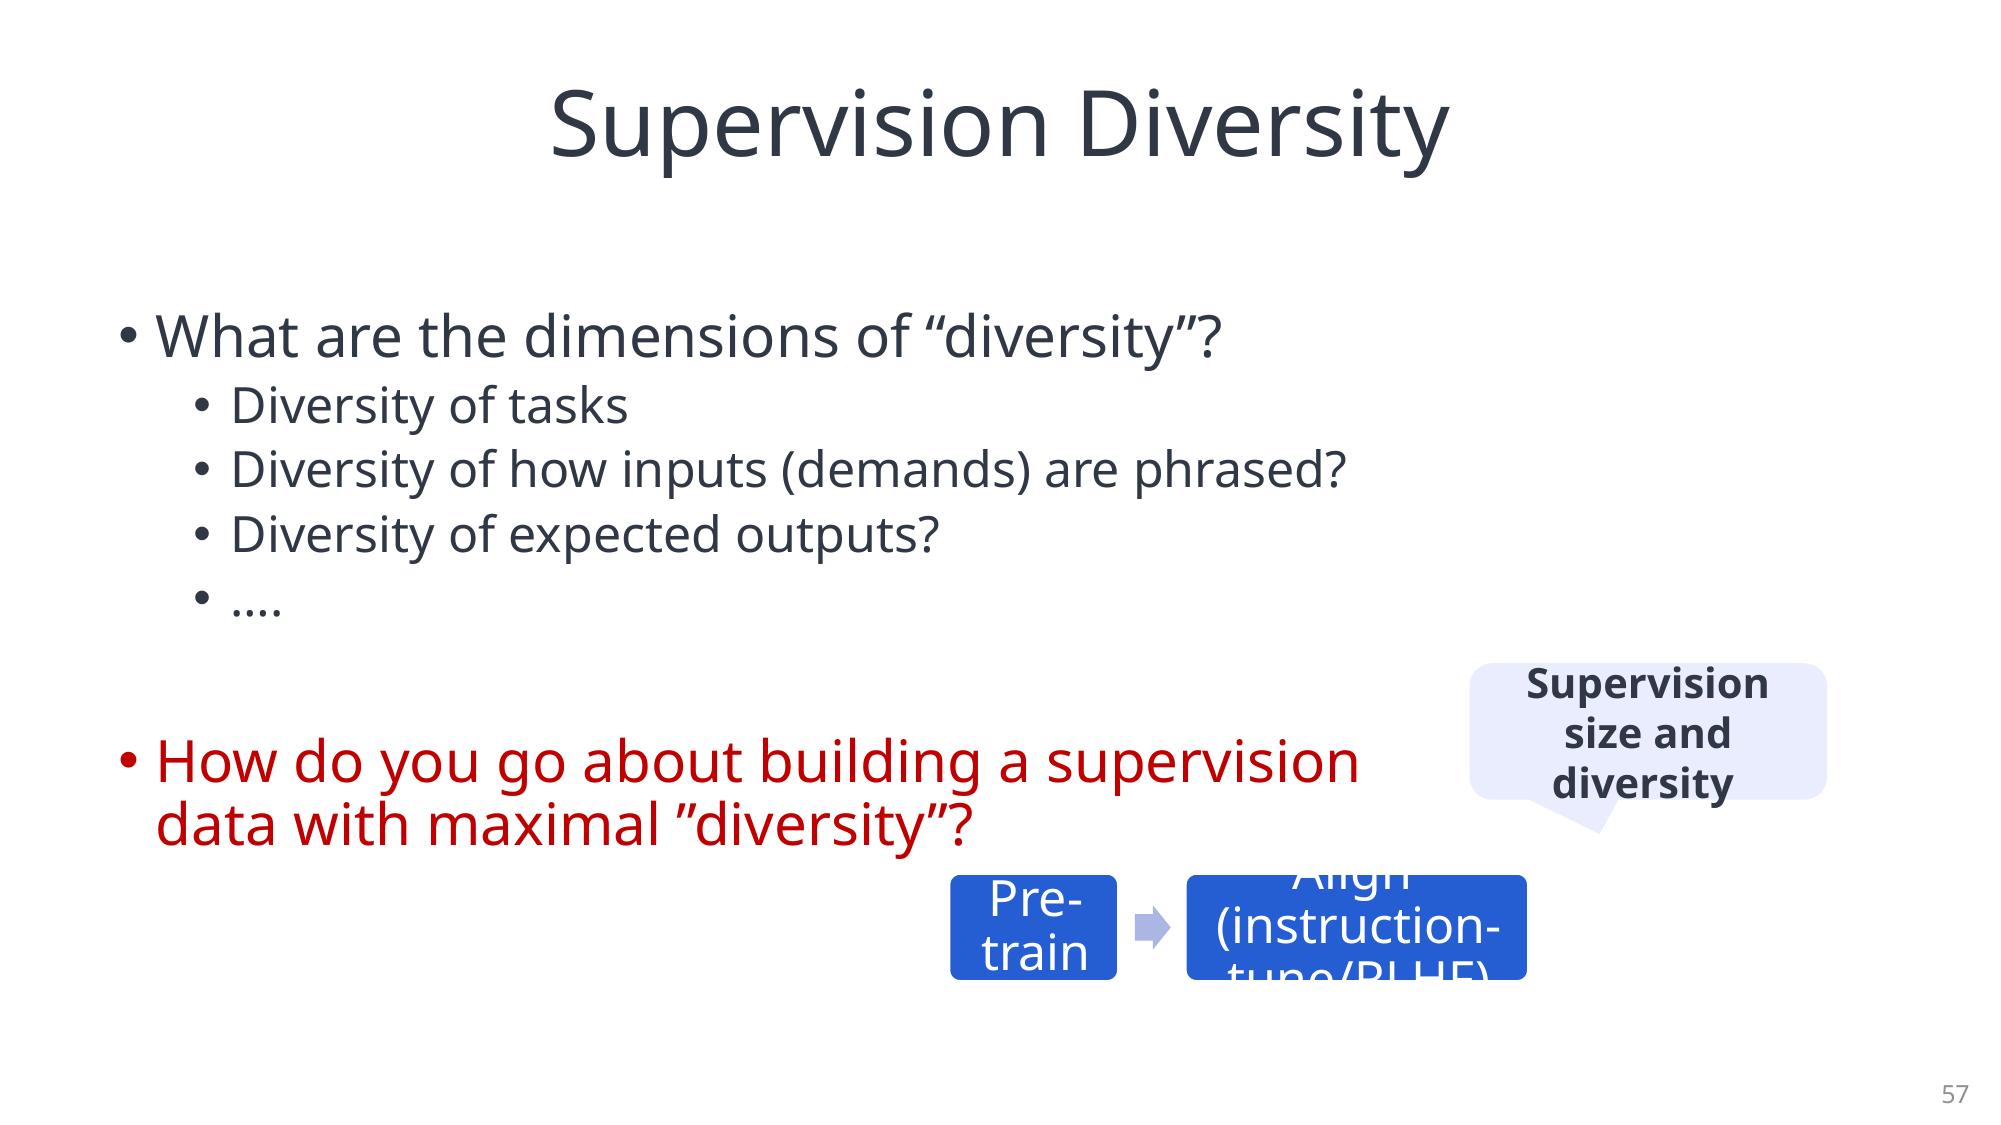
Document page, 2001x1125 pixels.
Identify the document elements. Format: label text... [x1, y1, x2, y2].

list What are the dimensions of “diversity”? Diversity of tasks Diversity of how inputs (demands) are phrased? Diversity of expected outputs? …. How do you go about building a supervision data with maximal ”diversity”? [103, 299, 1863, 1014]
slide_number 57 [1912, 1065, 2000, 1125]
title Supervision Diversity [137, 47, 1863, 206]
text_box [949, 663, 1928, 1090]
